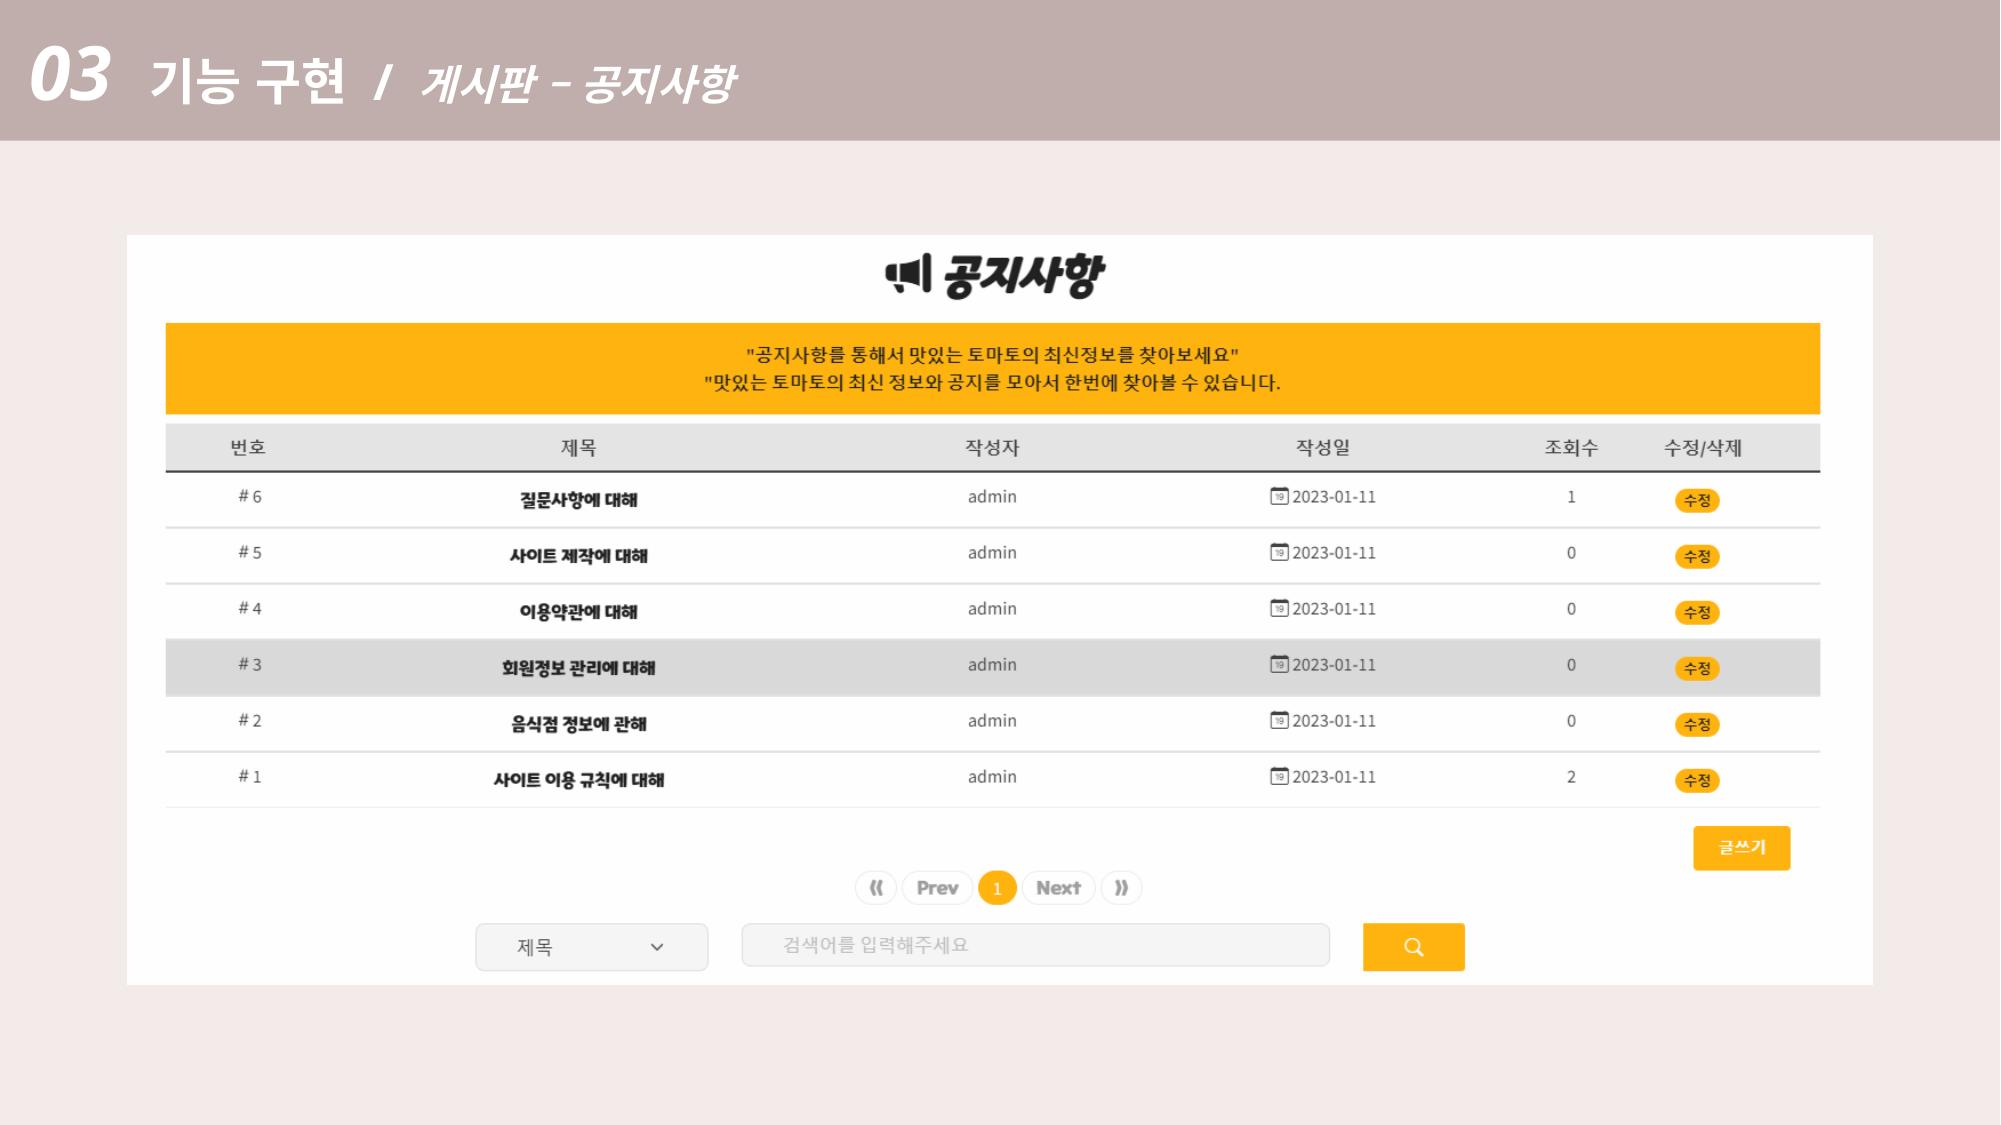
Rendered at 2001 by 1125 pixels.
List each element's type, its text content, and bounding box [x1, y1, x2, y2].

picture [127, 235, 1873, 985]
text_box 03 기능 구현 / 게시판 – 공지사항 [0, 0, 2000, 142]
